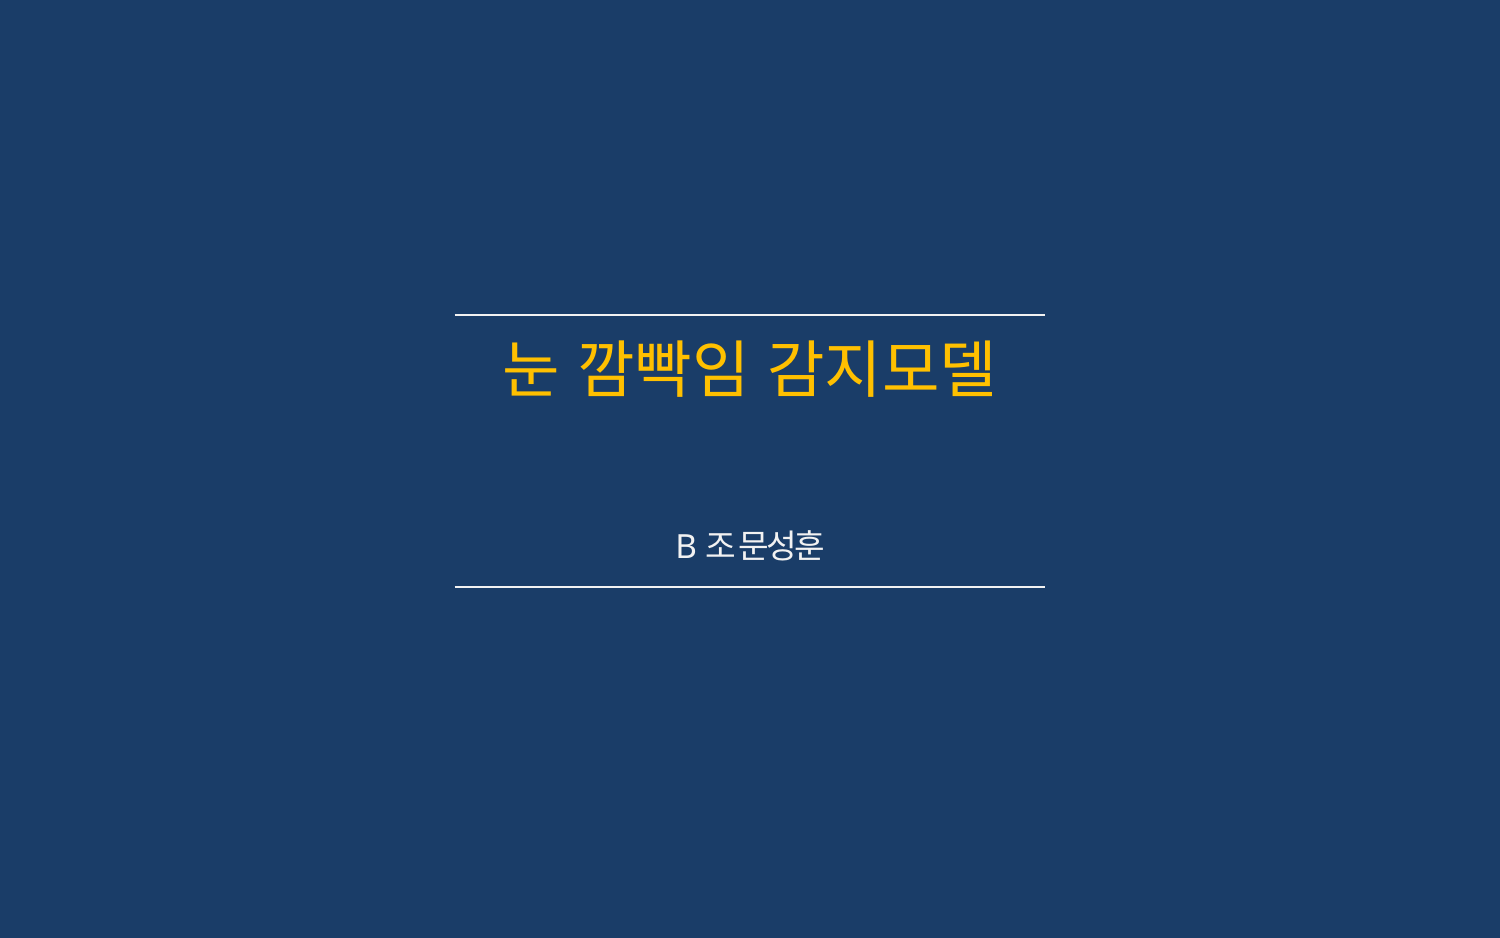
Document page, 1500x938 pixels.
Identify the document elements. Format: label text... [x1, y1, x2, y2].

text_box 눈 깜빡임 감지모델 B조 문성훈 [454, 322, 1046, 573]
